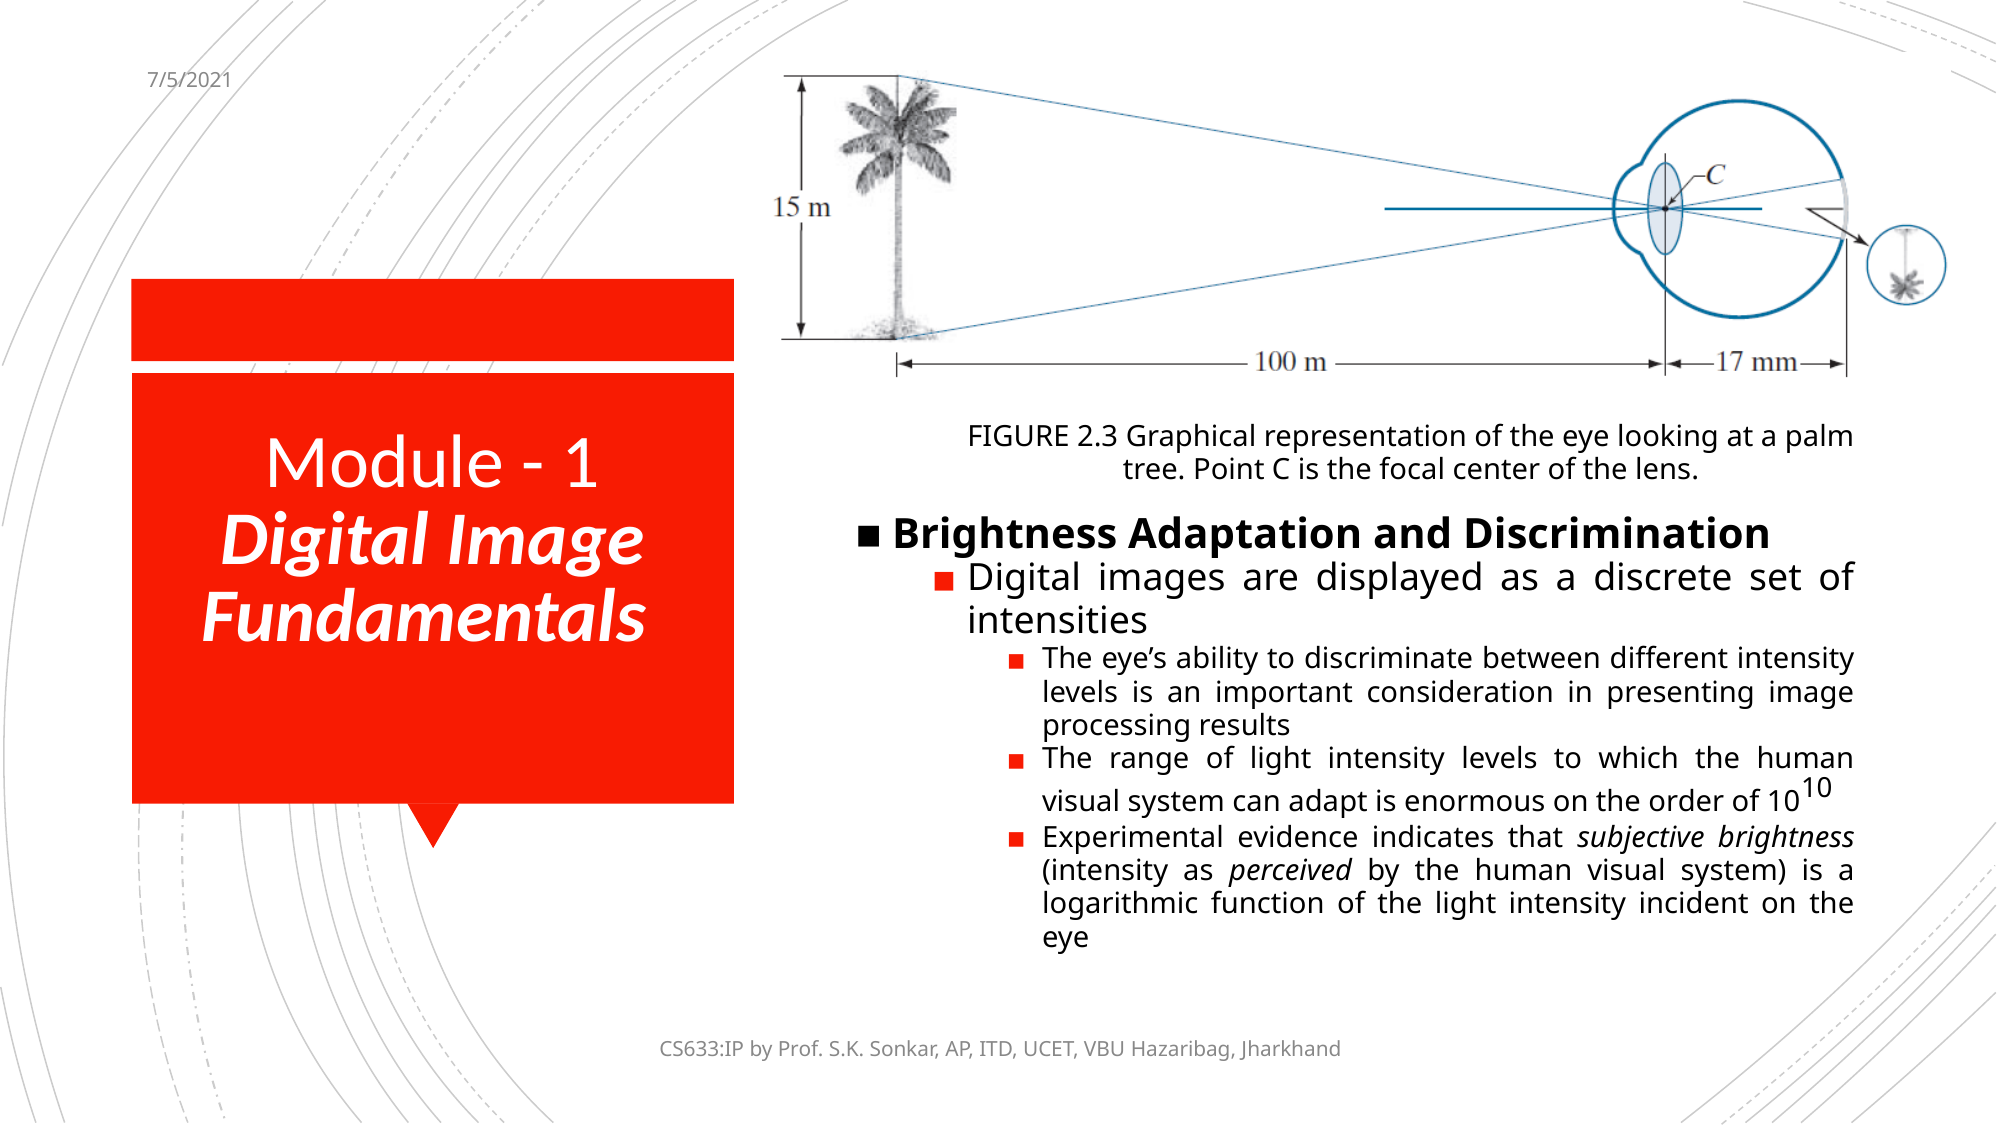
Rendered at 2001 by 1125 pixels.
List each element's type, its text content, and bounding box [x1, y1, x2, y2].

list FIGURE 2.3 Graphical representation of the eye looking at a palm tree. Point C is the focal center of the lens. Brightness Adaptation and Discrimination Digital images are displayed as a discrete set of intensities The eye’s ability to discriminate between different intensity levels is an important consideration in presenting image processing results The range of light intensity levels to which the human visual system can adapt is enormous on the order of 1010 Experimental evidence indicates that subjective brightness (intensity as perceived by the human visual system) is a logarithmic function of the light intensity incident on the eye [839, 399, 1871, 993]
picture [758, 52, 1952, 392]
footer CS633:IP by Prof. S.K. Sonkar, AP, ITD, UCET, VBU Hazaribag, Jharkhand [131, 1021, 1869, 1074]
title Module - 1 Digital Image Fundamentals [145, 385, 720, 789]
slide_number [131, 52, 732, 105]
